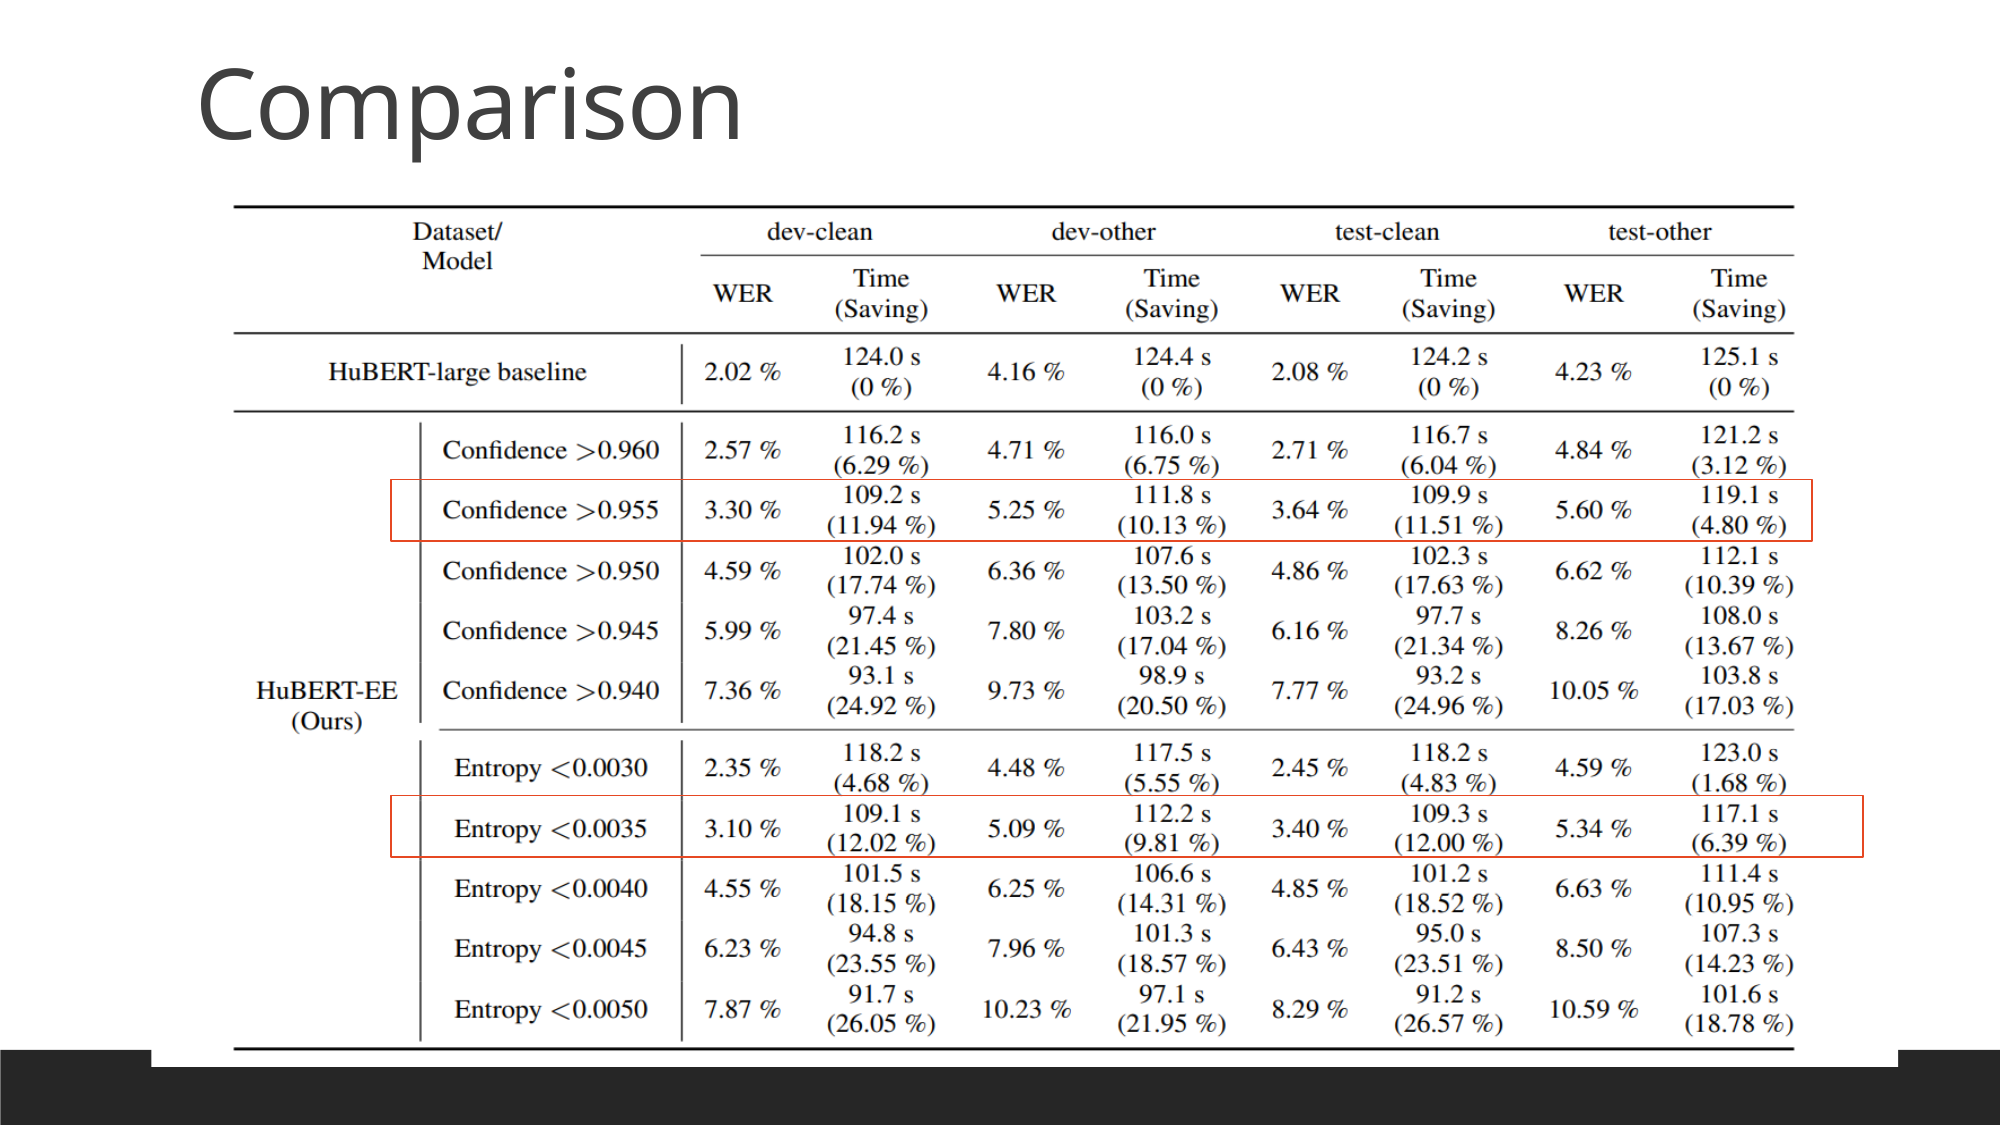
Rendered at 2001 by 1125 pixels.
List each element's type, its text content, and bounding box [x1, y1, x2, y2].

title Comparison [180, 47, 1830, 165]
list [150, 167, 1899, 1067]
